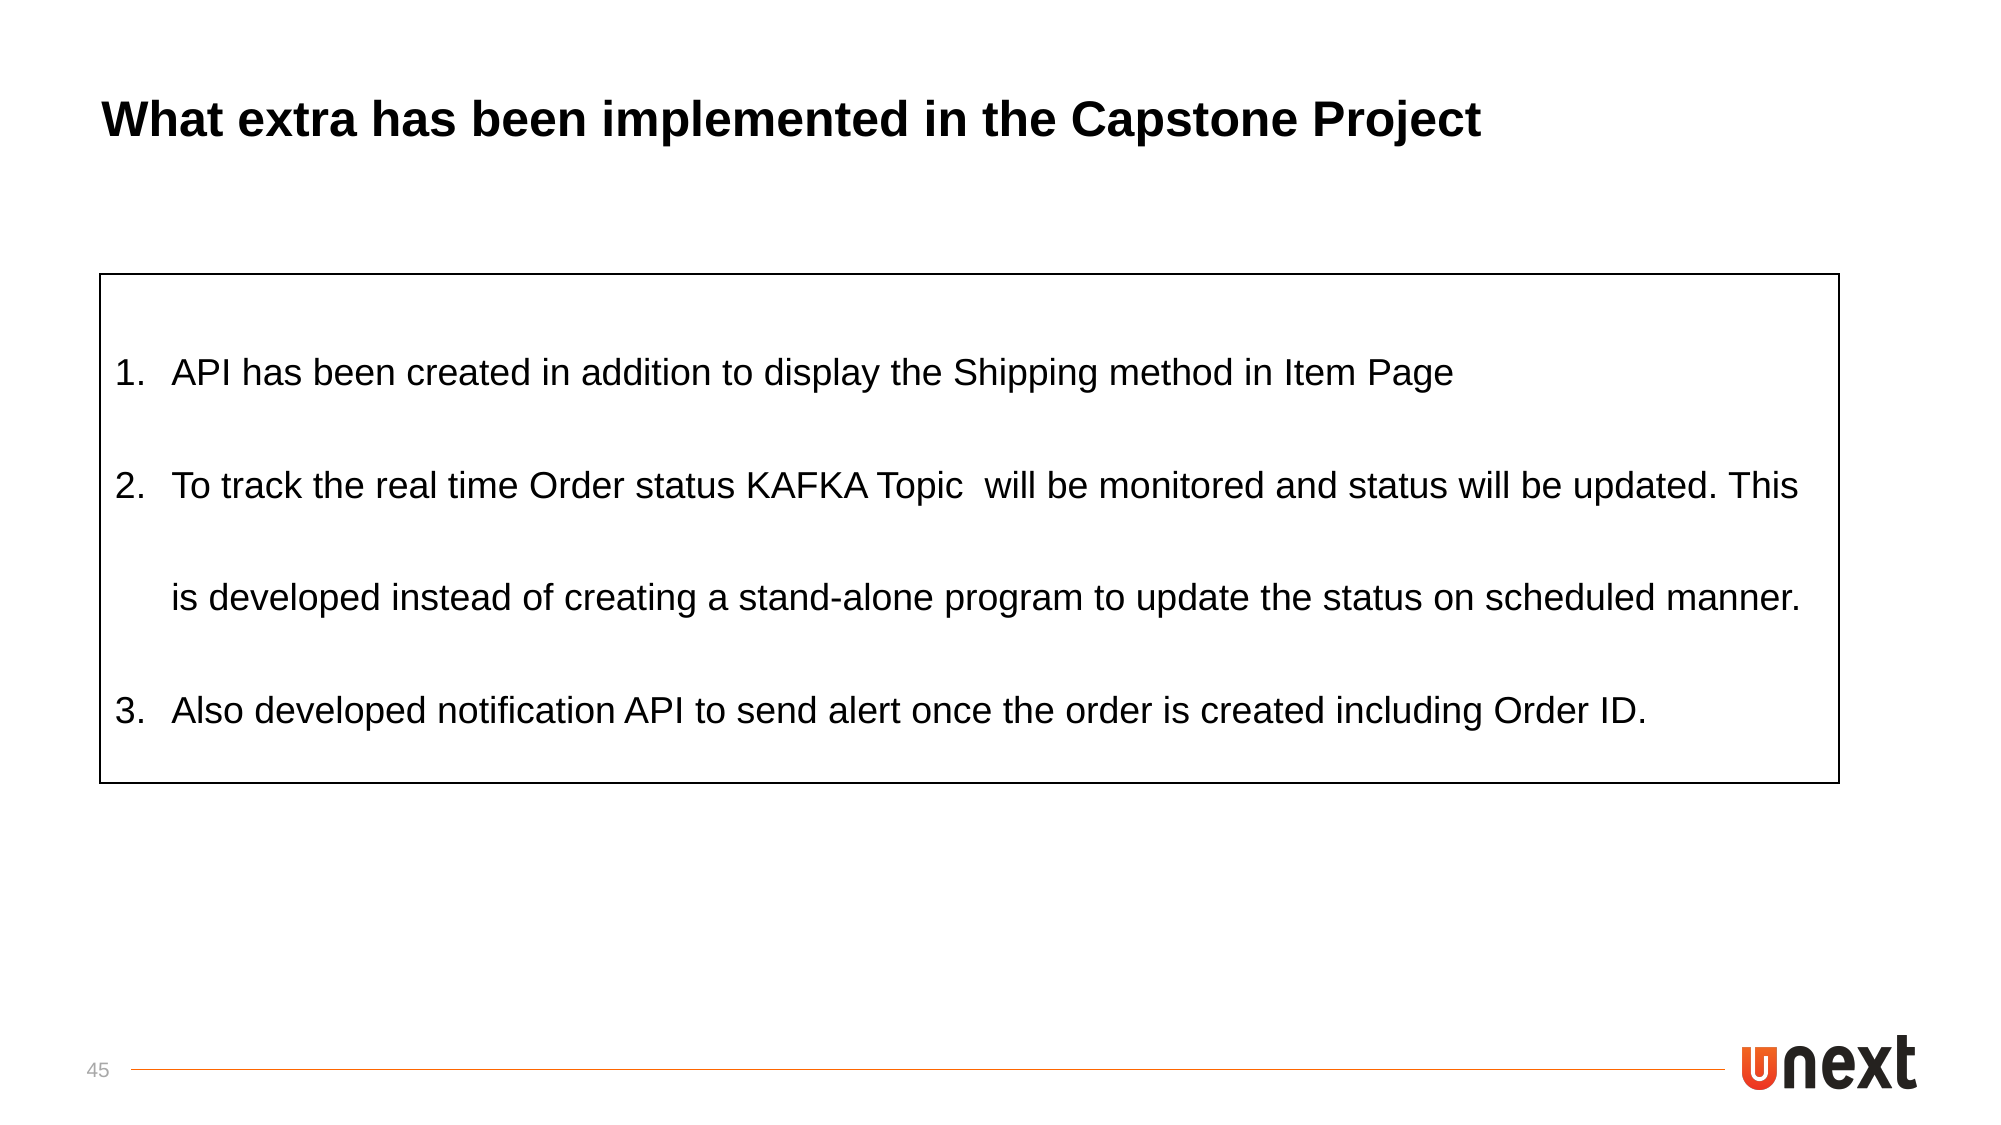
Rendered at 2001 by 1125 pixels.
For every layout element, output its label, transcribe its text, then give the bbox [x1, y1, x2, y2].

slide_number 45 [48, 1047, 110, 1091]
text_box API has been created in addition to display the Shipping method in Item Page To track the real time Order status KAFKA Topic will be monitored and status will be updated. This is developed instead of creating a stand-alone program to update the status on scheduled manner. Also developed notification API to send alert once the order is created including Order ID. [99, 273, 1840, 784]
text_box What extra has been implemented in the Capstone Project [86, 79, 1548, 155]
picture [1742, 1035, 1917, 1090]
